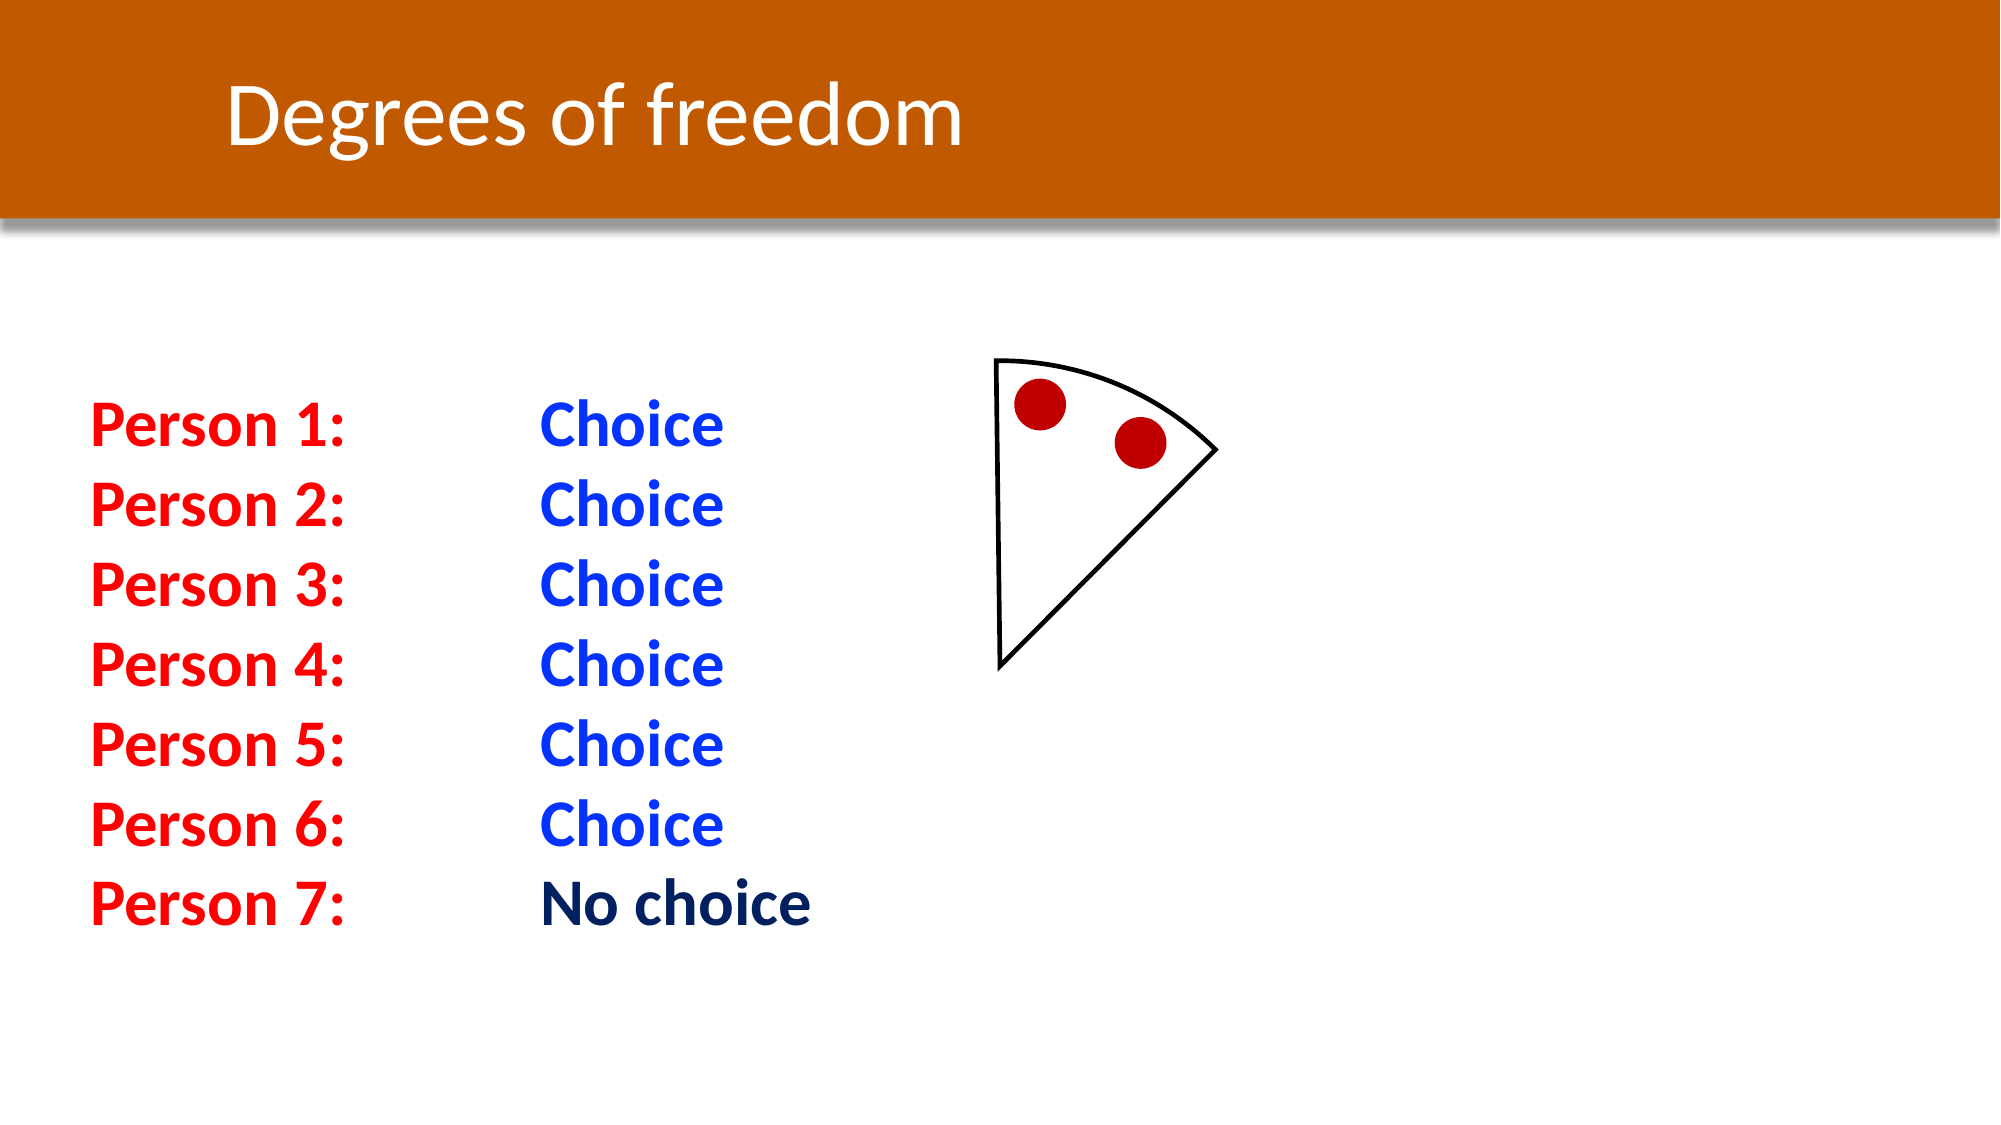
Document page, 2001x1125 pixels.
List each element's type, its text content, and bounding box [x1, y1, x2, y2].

text_box [0, 0, 2000, 219]
text_box Person 1: Choice Person 2: Choice Person 3: Choice Person 4: Choice Person 5: Choice Person 6: Choice Person 7: No choice [75, 372, 694, 947]
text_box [694, 360, 1306, 972]
text_box Degrees of freedom [210, 17, 2000, 201]
